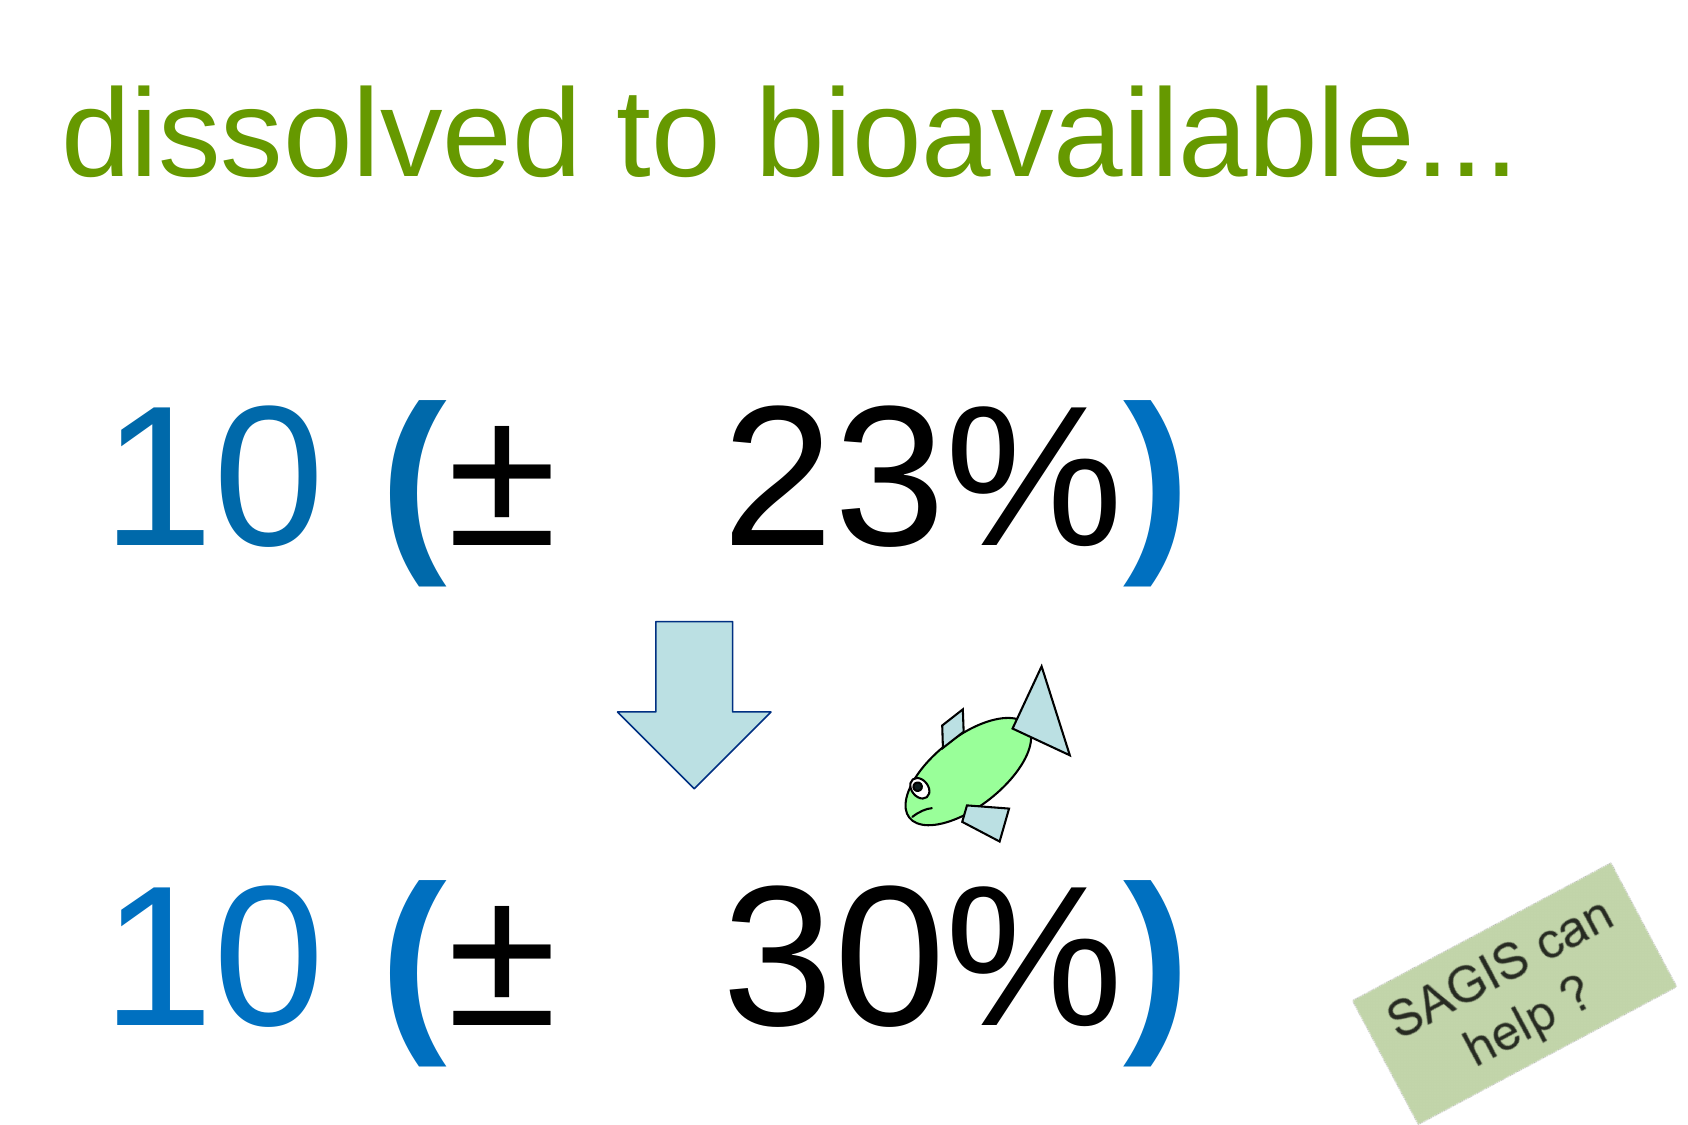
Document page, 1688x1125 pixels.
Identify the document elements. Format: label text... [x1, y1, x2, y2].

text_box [891, 699, 1099, 820]
text_box dissolved to bioavailable... [46, 43, 1650, 219]
text_box 10 (± 23%) 10 (± 30%) [87, 538, 1157, 873]
text_box [617, 621, 772, 789]
picture [1343, 853, 1688, 1111]
text_box [168, 339, 1576, 580]
